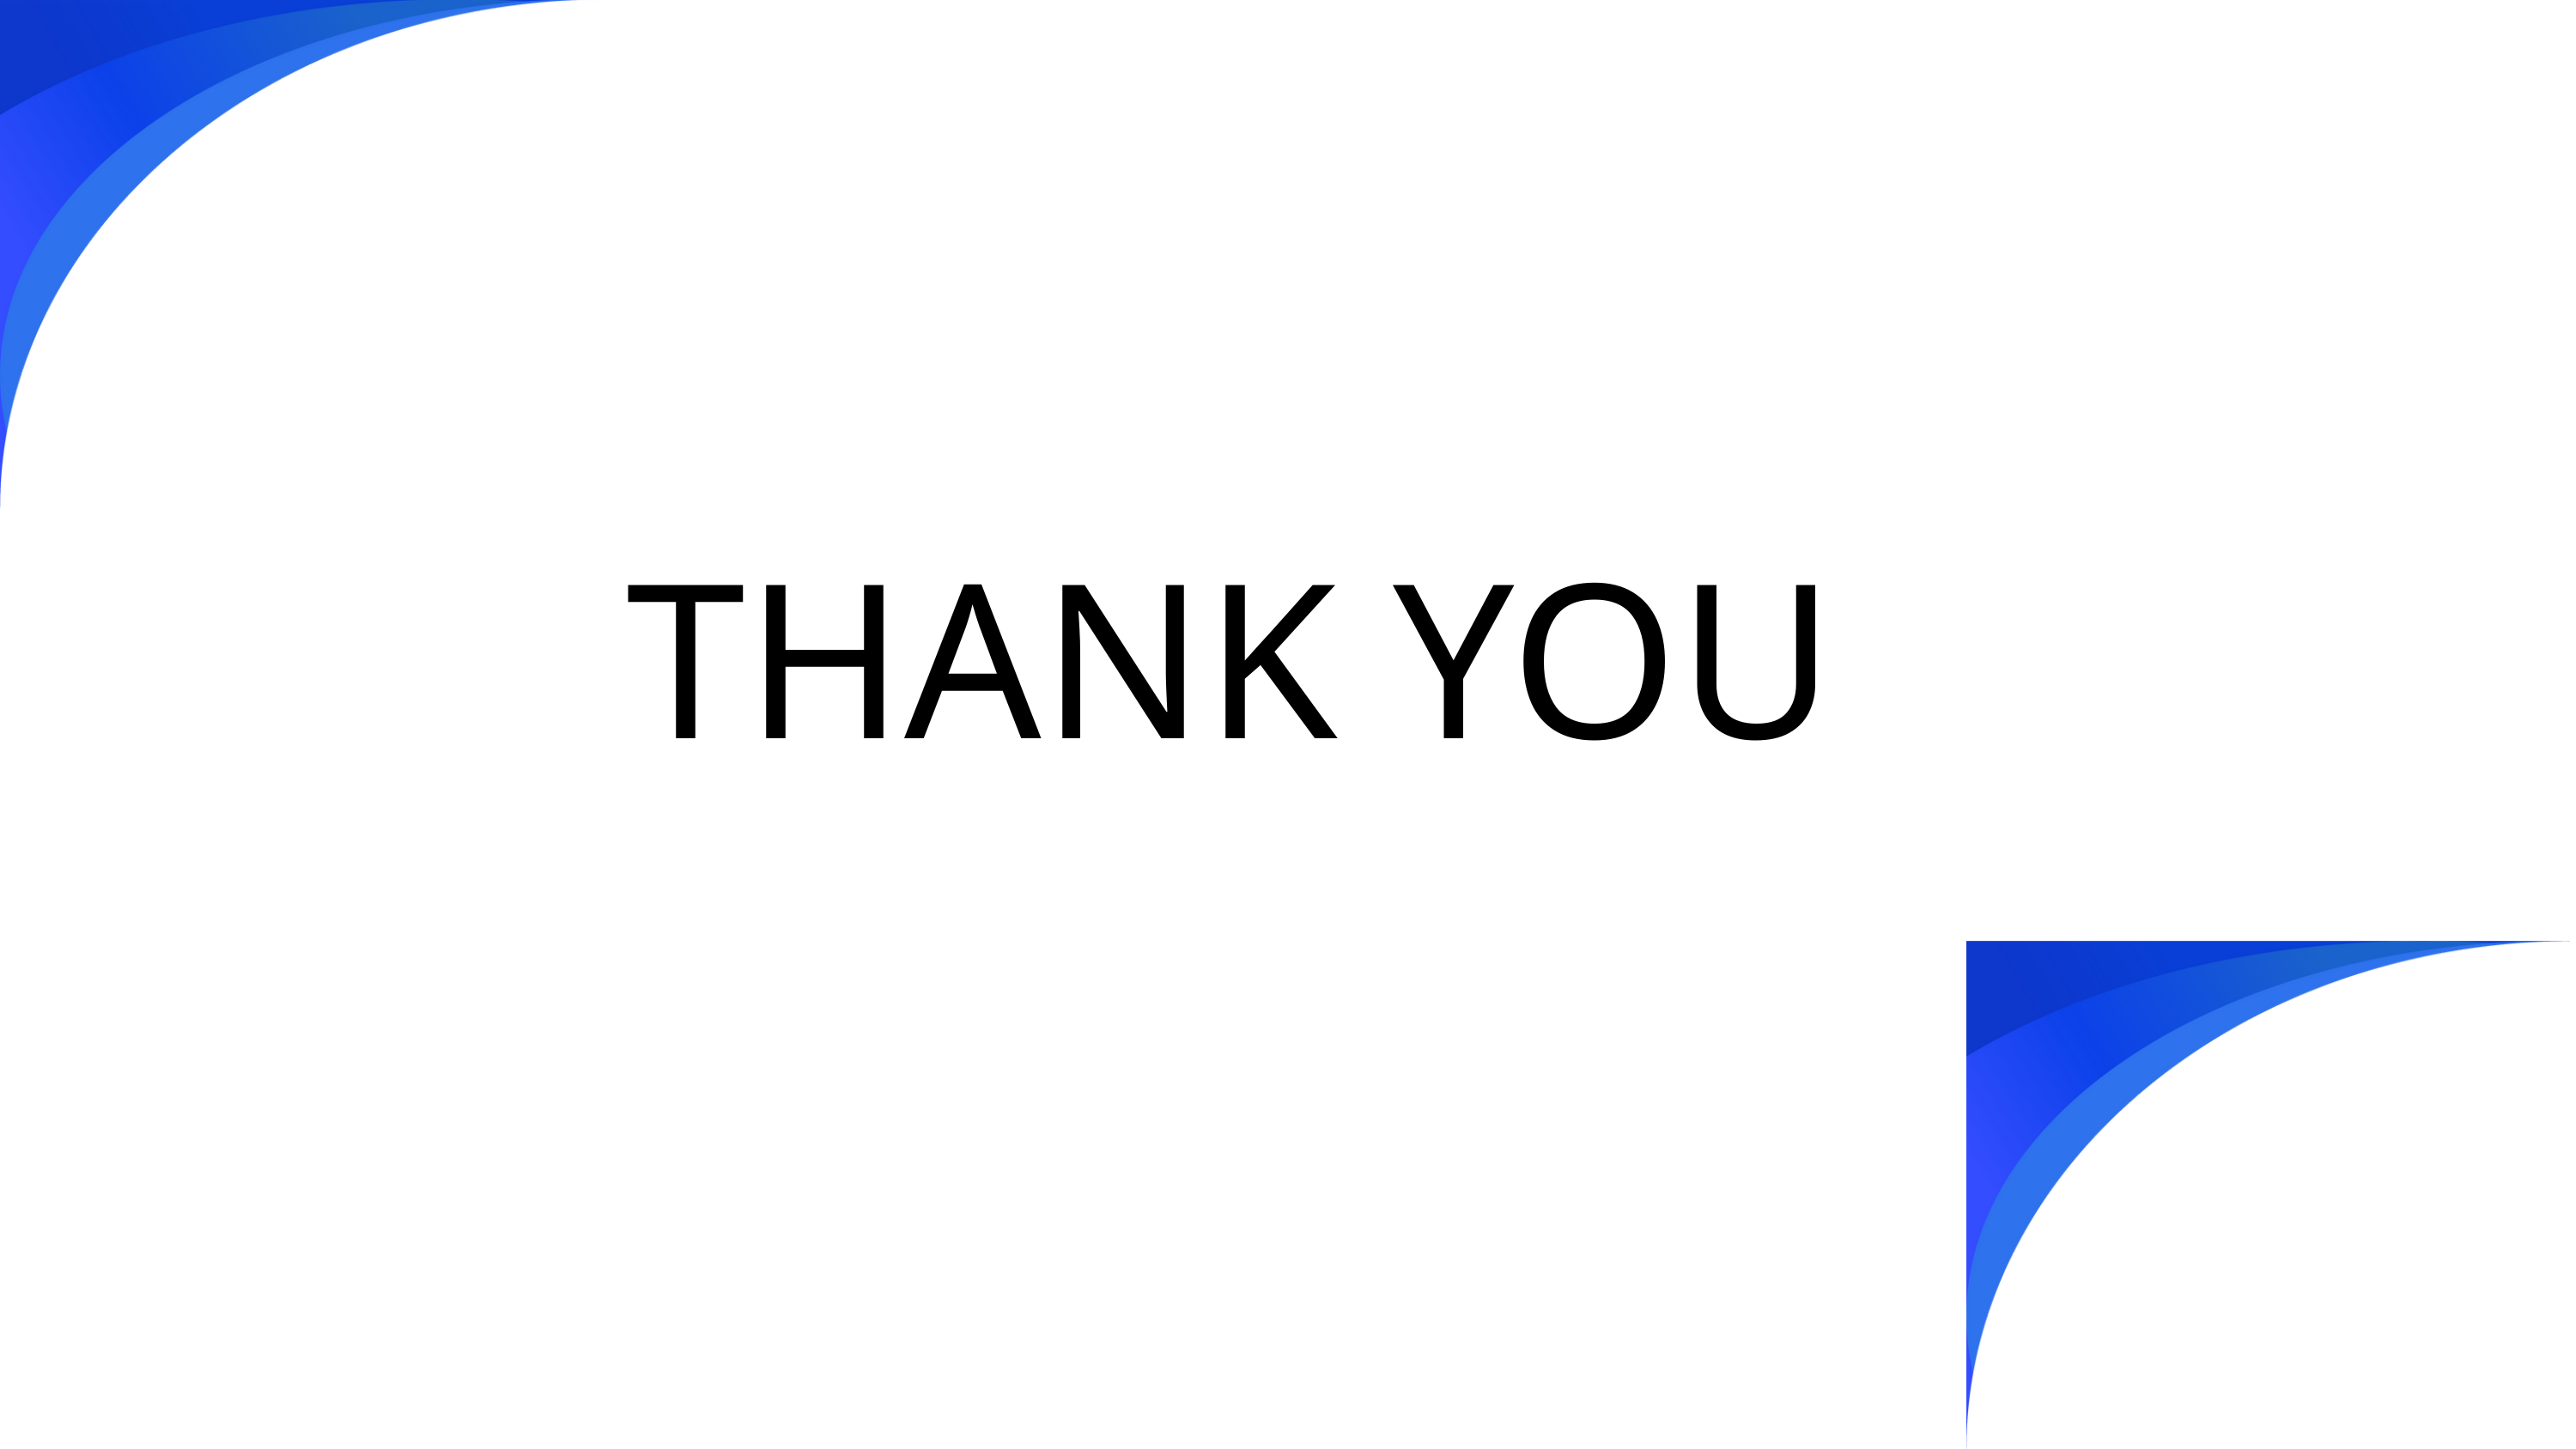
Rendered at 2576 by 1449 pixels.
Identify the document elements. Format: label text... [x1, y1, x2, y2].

text_box [1965, 941, 2570, 1449]
text_box [0, 0, 604, 508]
text_box THANK YOU [603, 539, 1858, 782]
